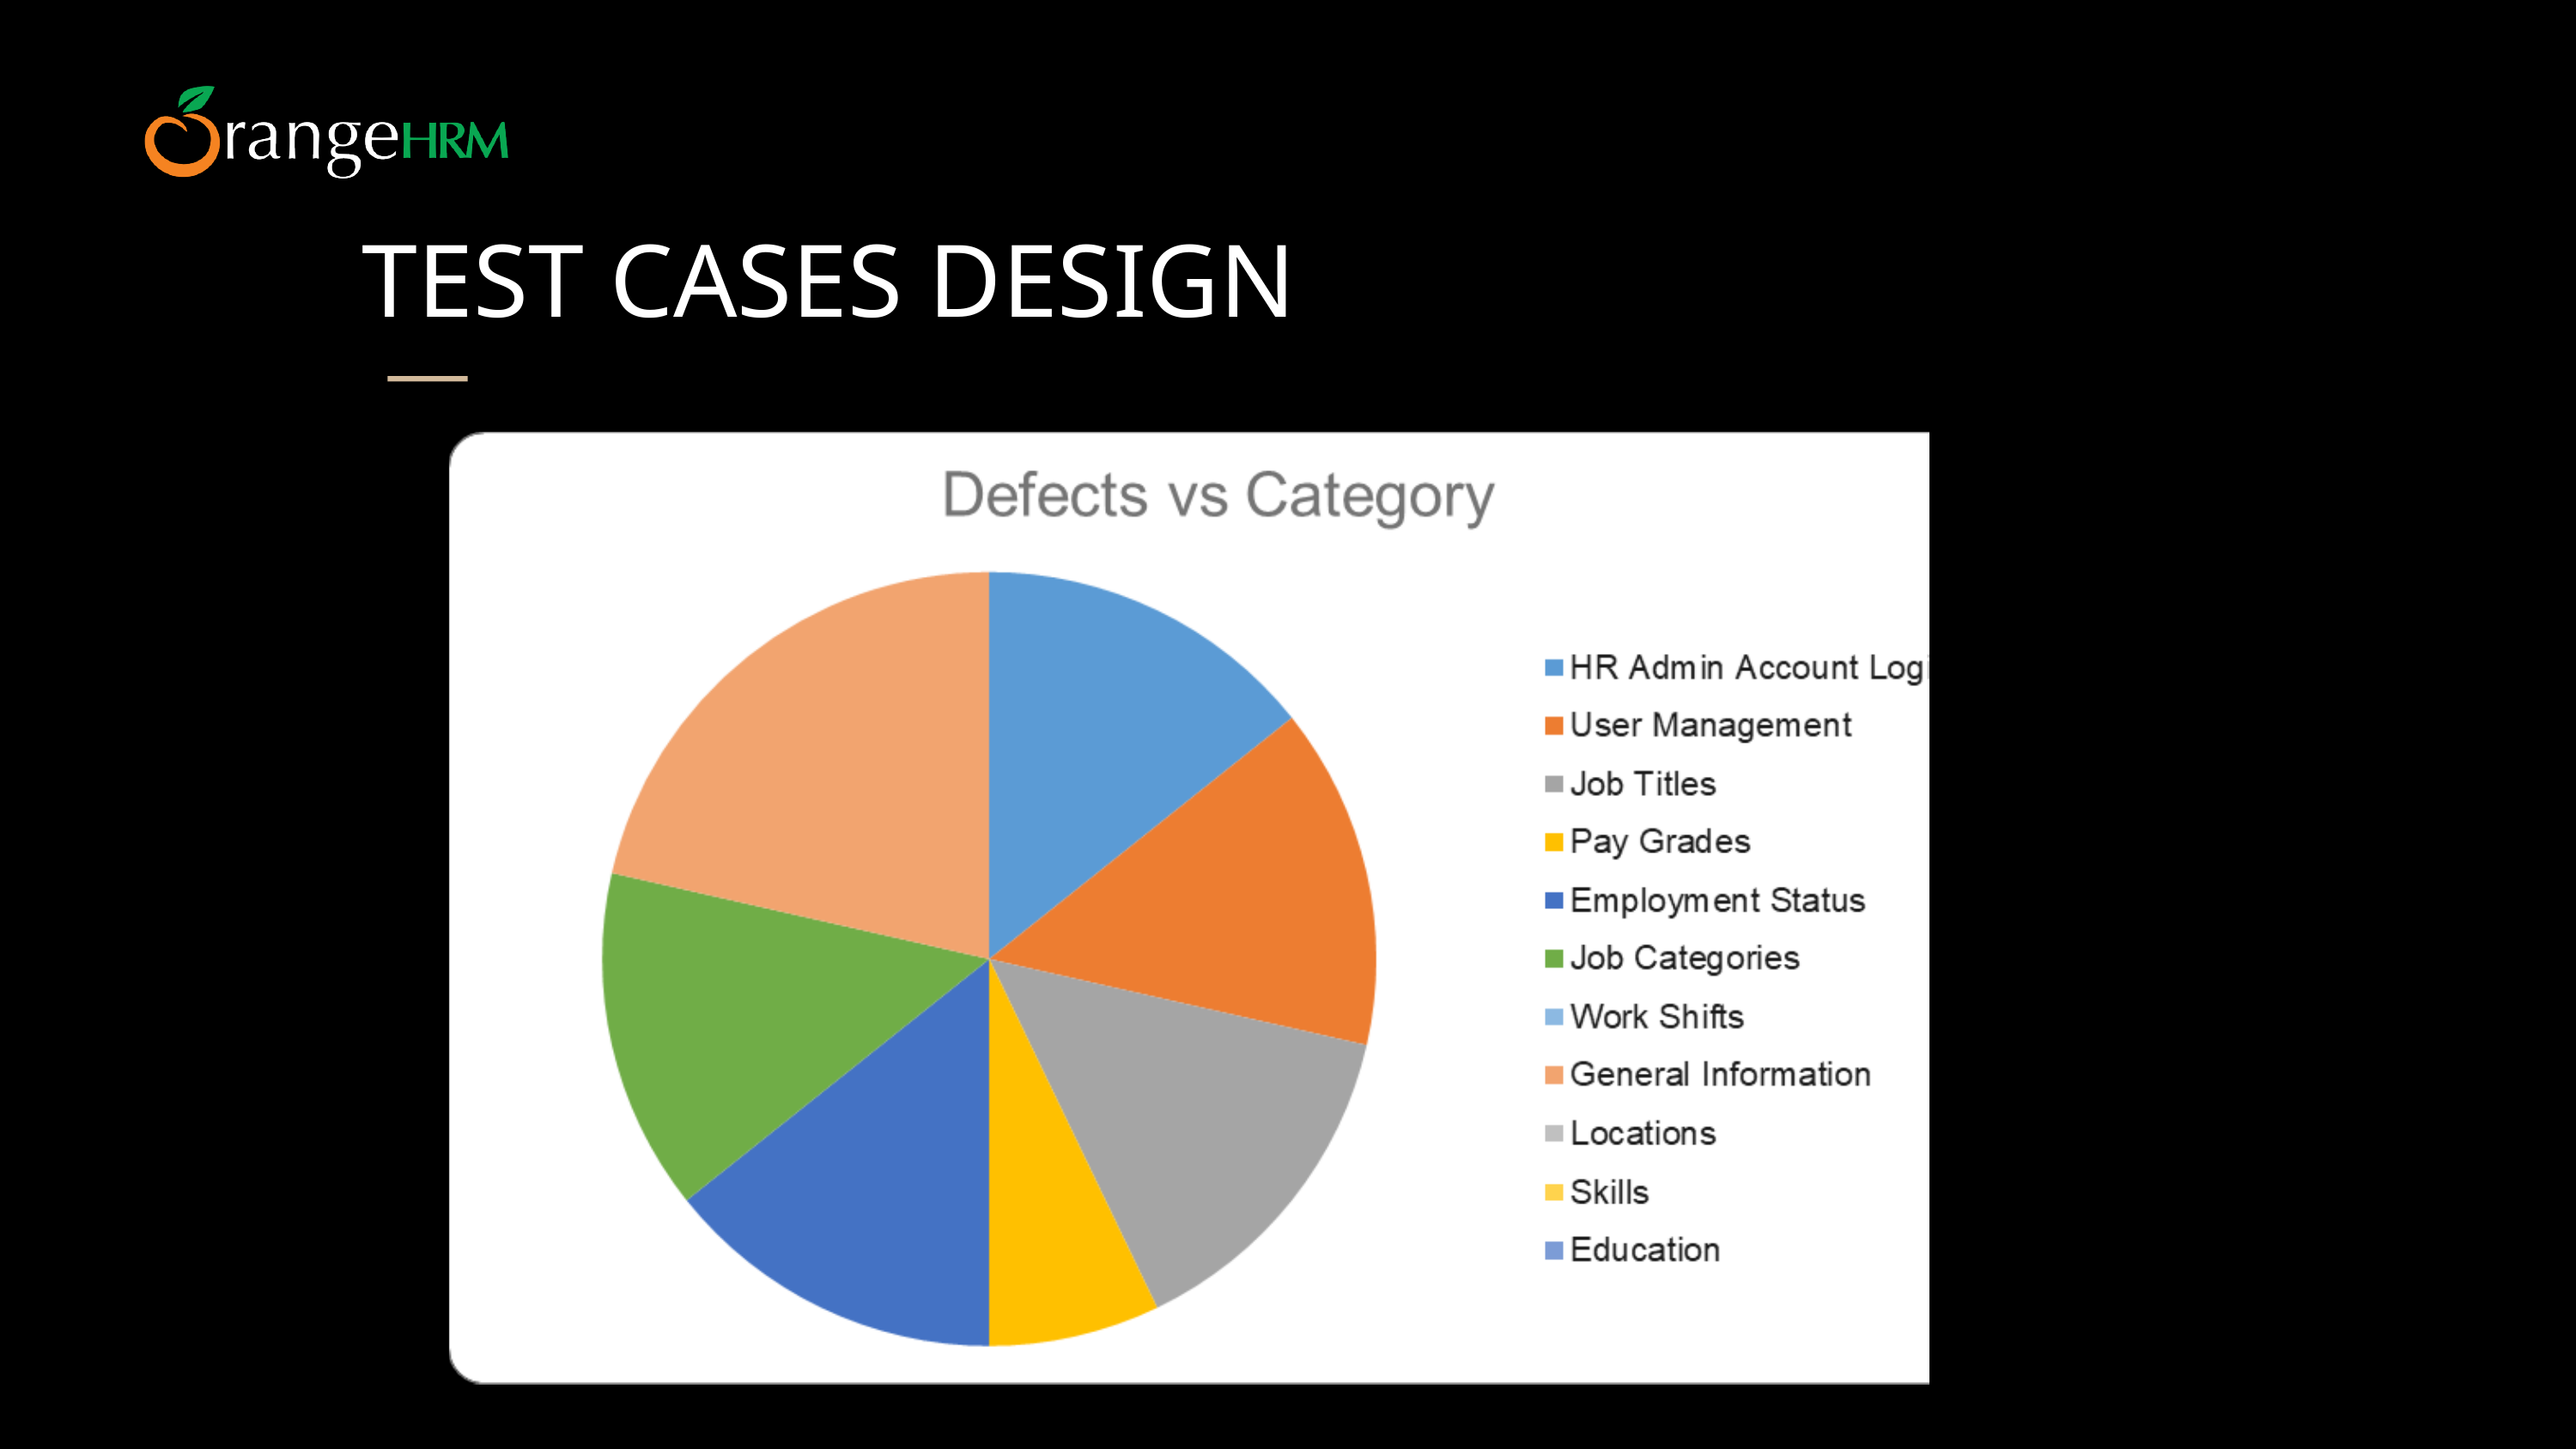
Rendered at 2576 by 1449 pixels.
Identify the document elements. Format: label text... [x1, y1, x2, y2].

text_box [448, 432, 1929, 1385]
text_box [144, 86, 508, 179]
text_box TEST CASES DESIGN [361, 236, 1840, 337]
